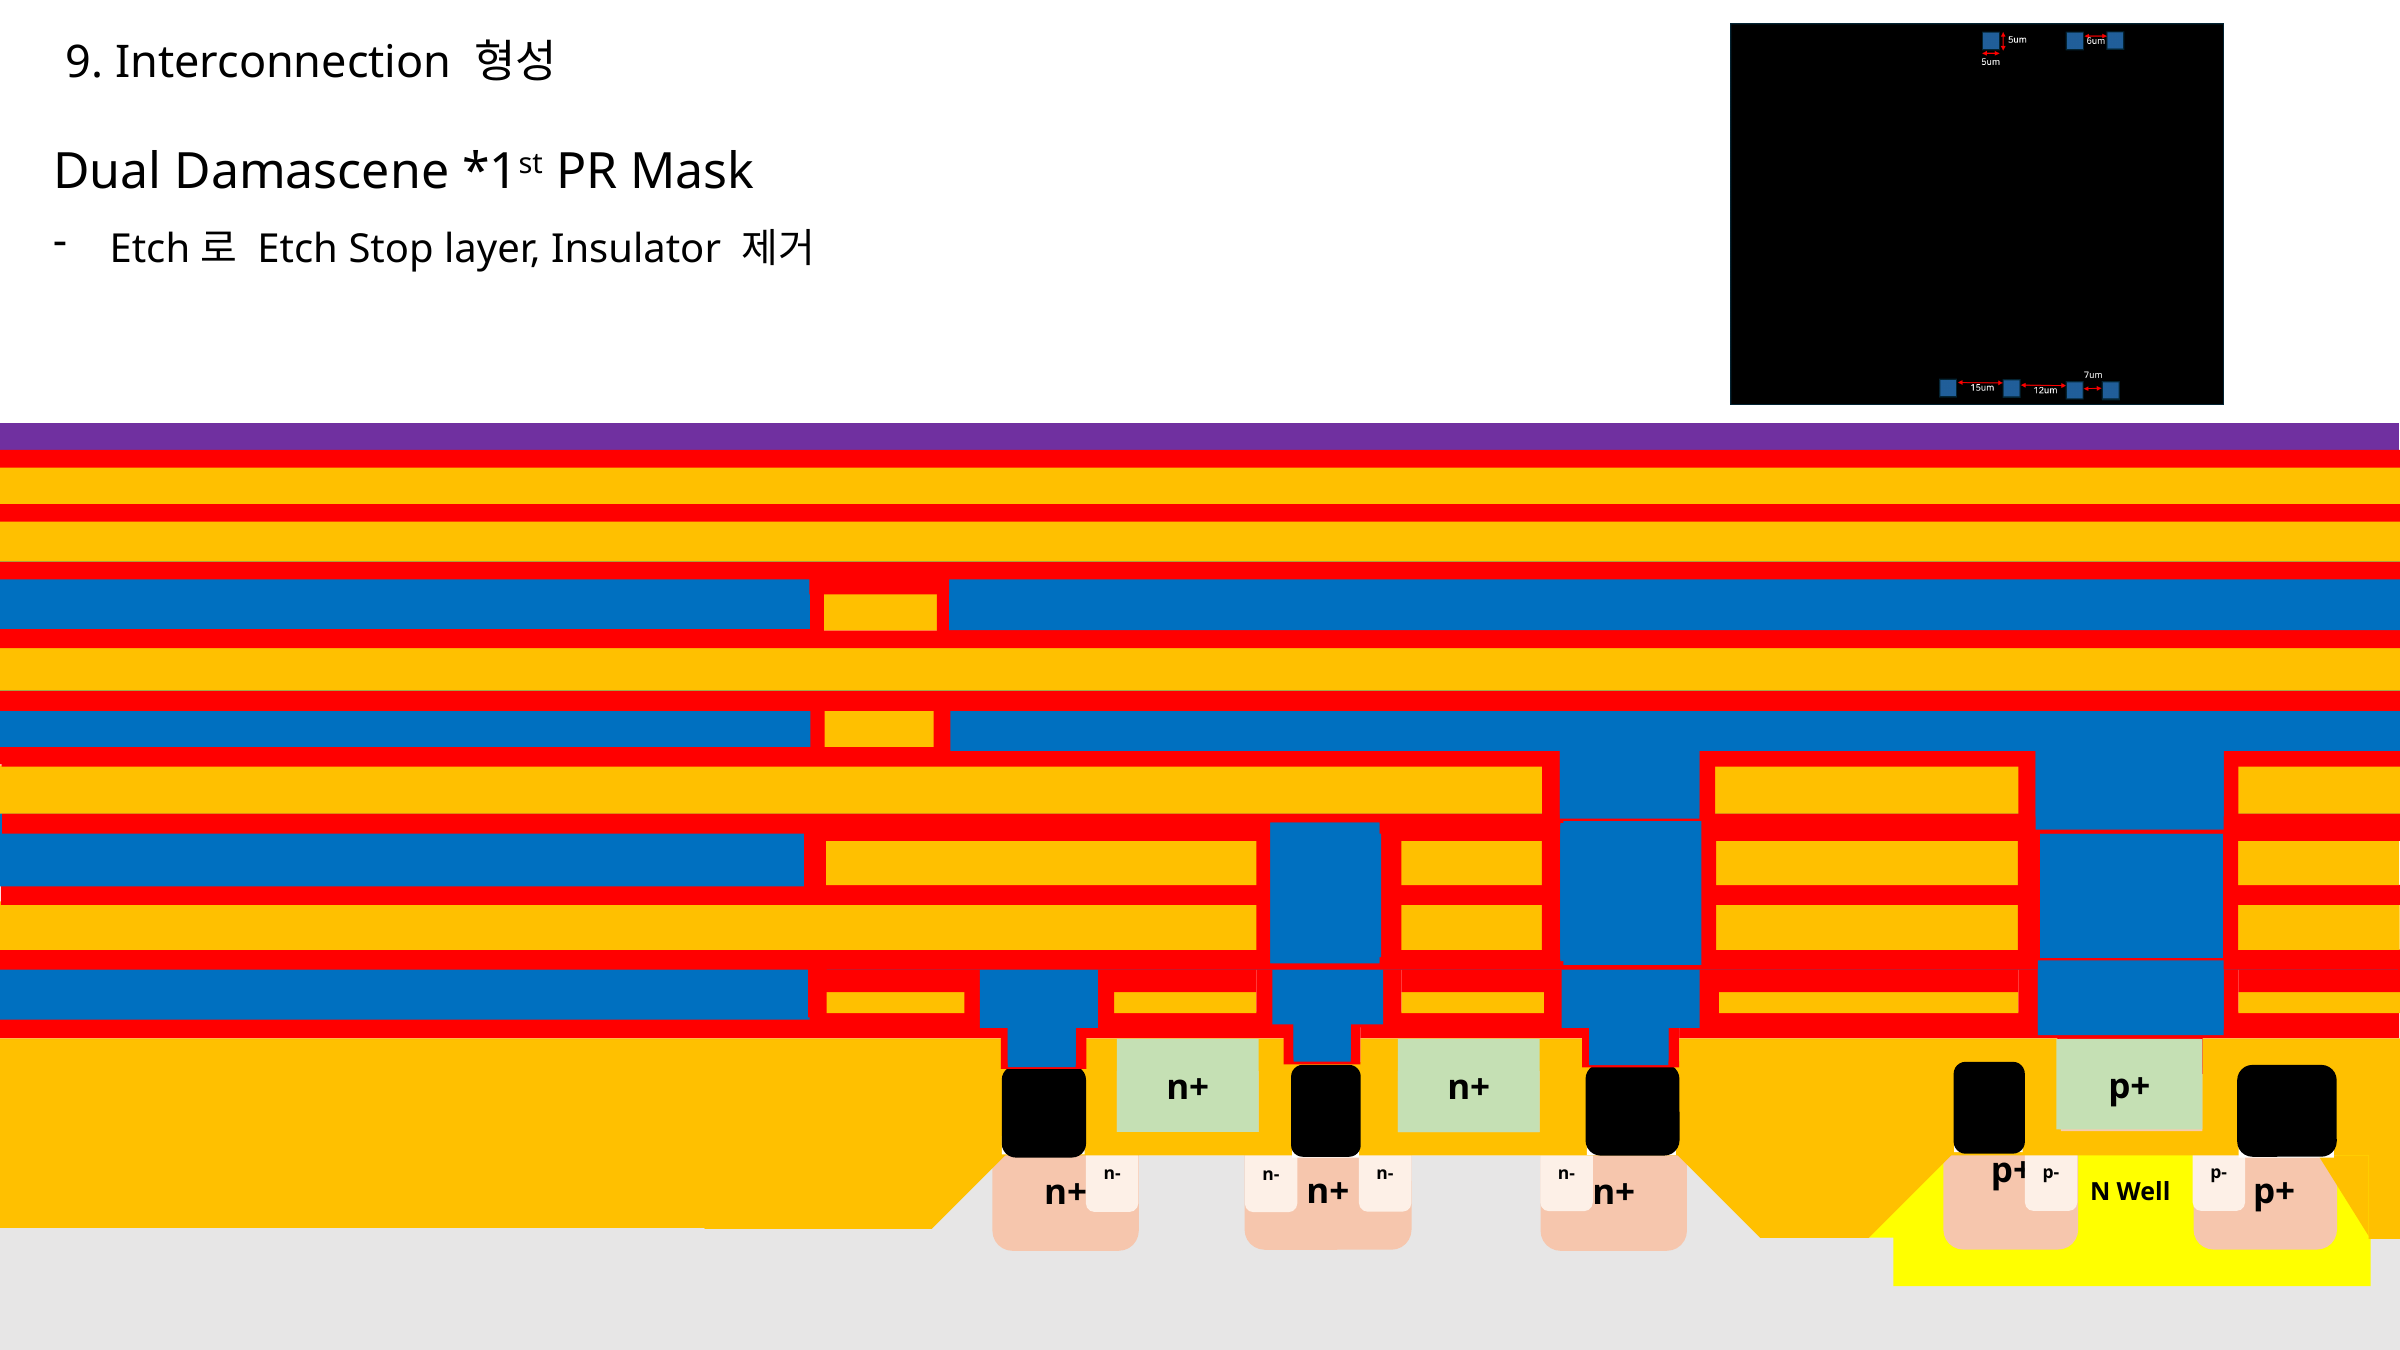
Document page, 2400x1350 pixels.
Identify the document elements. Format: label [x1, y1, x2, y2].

text_box [0, 422, 2400, 1350]
picture [1732, 25, 2222, 403]
text_box [50, 25, 663, 95]
text_box [38, 130, 1117, 278]
